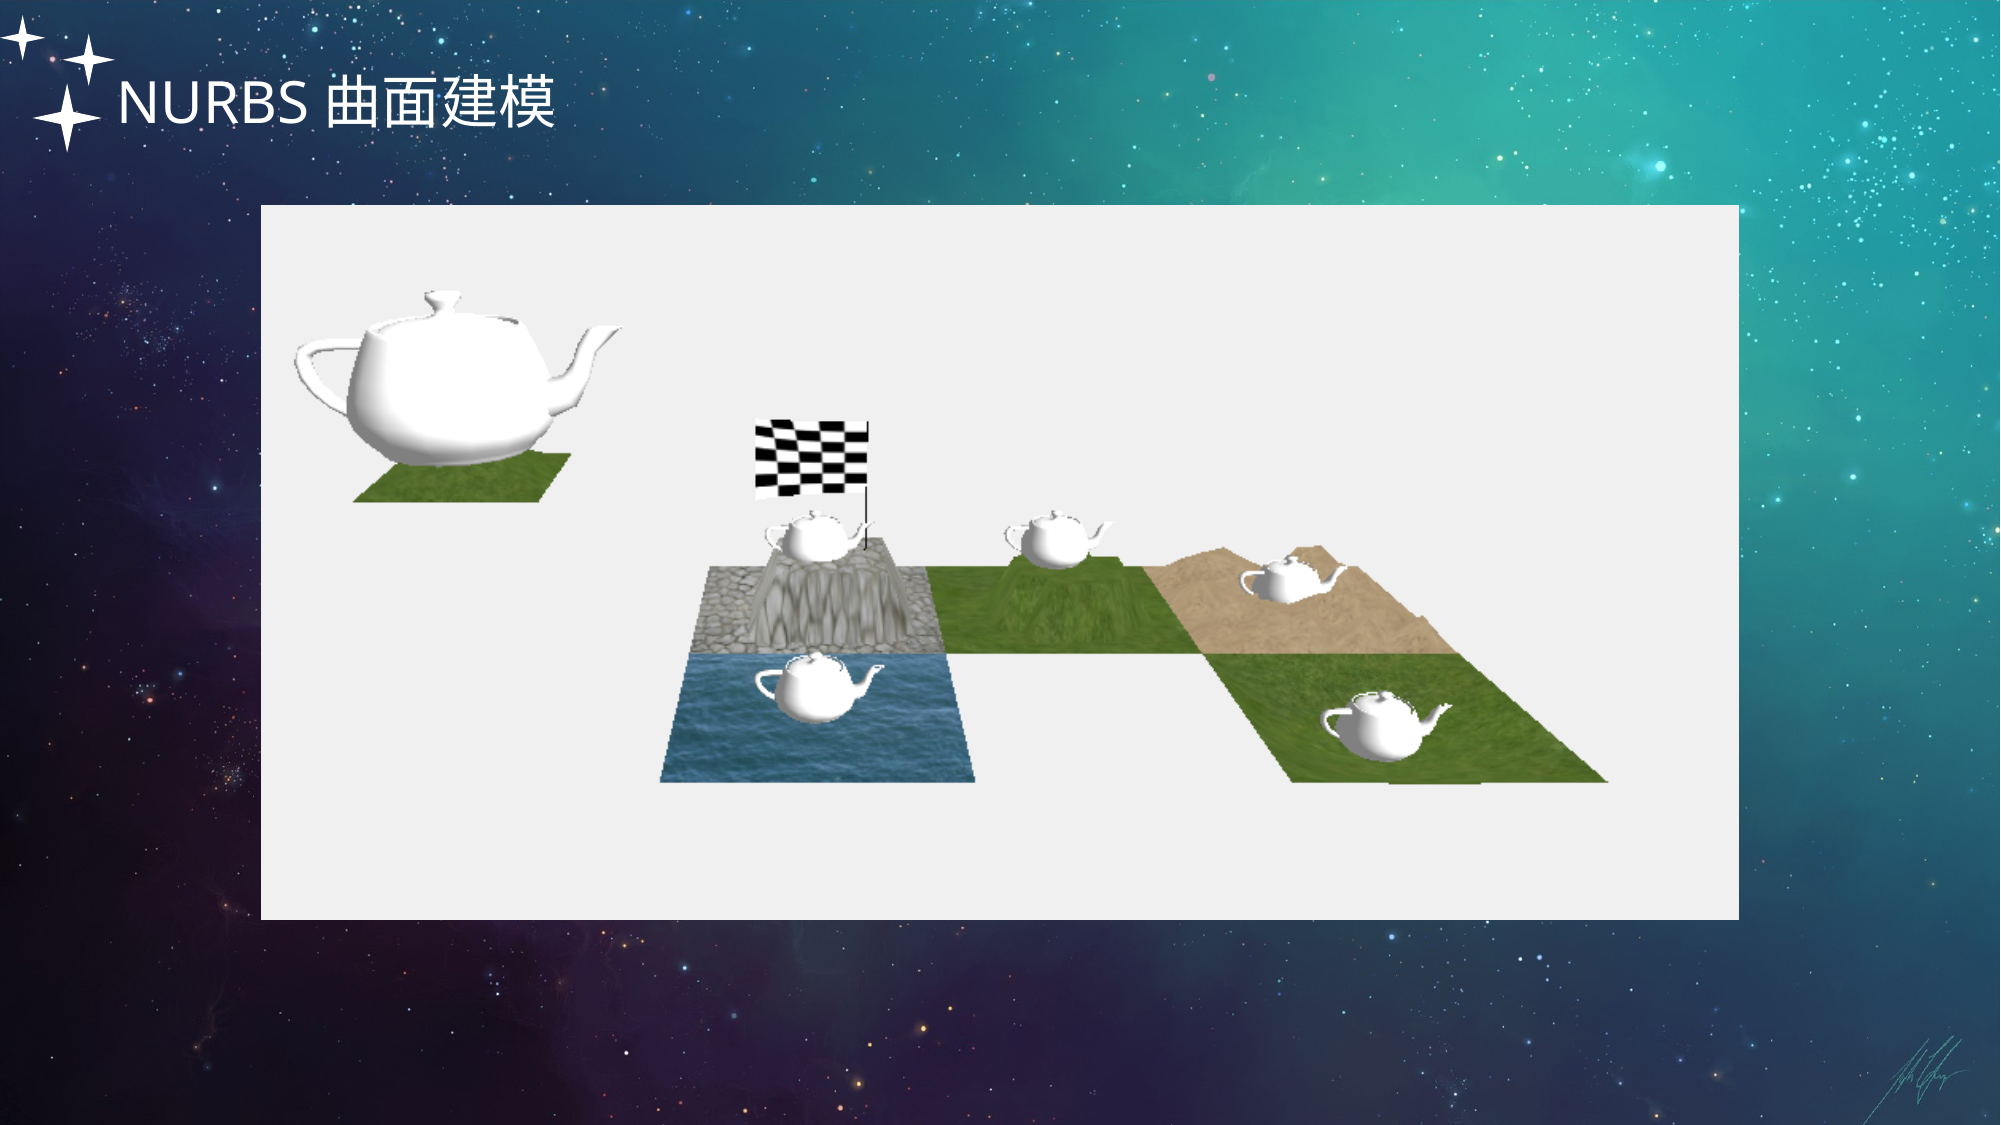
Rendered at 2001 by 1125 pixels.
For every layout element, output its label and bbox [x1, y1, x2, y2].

picture [0, 0, 2000, 1125]
text_box [0, 15, 697, 153]
